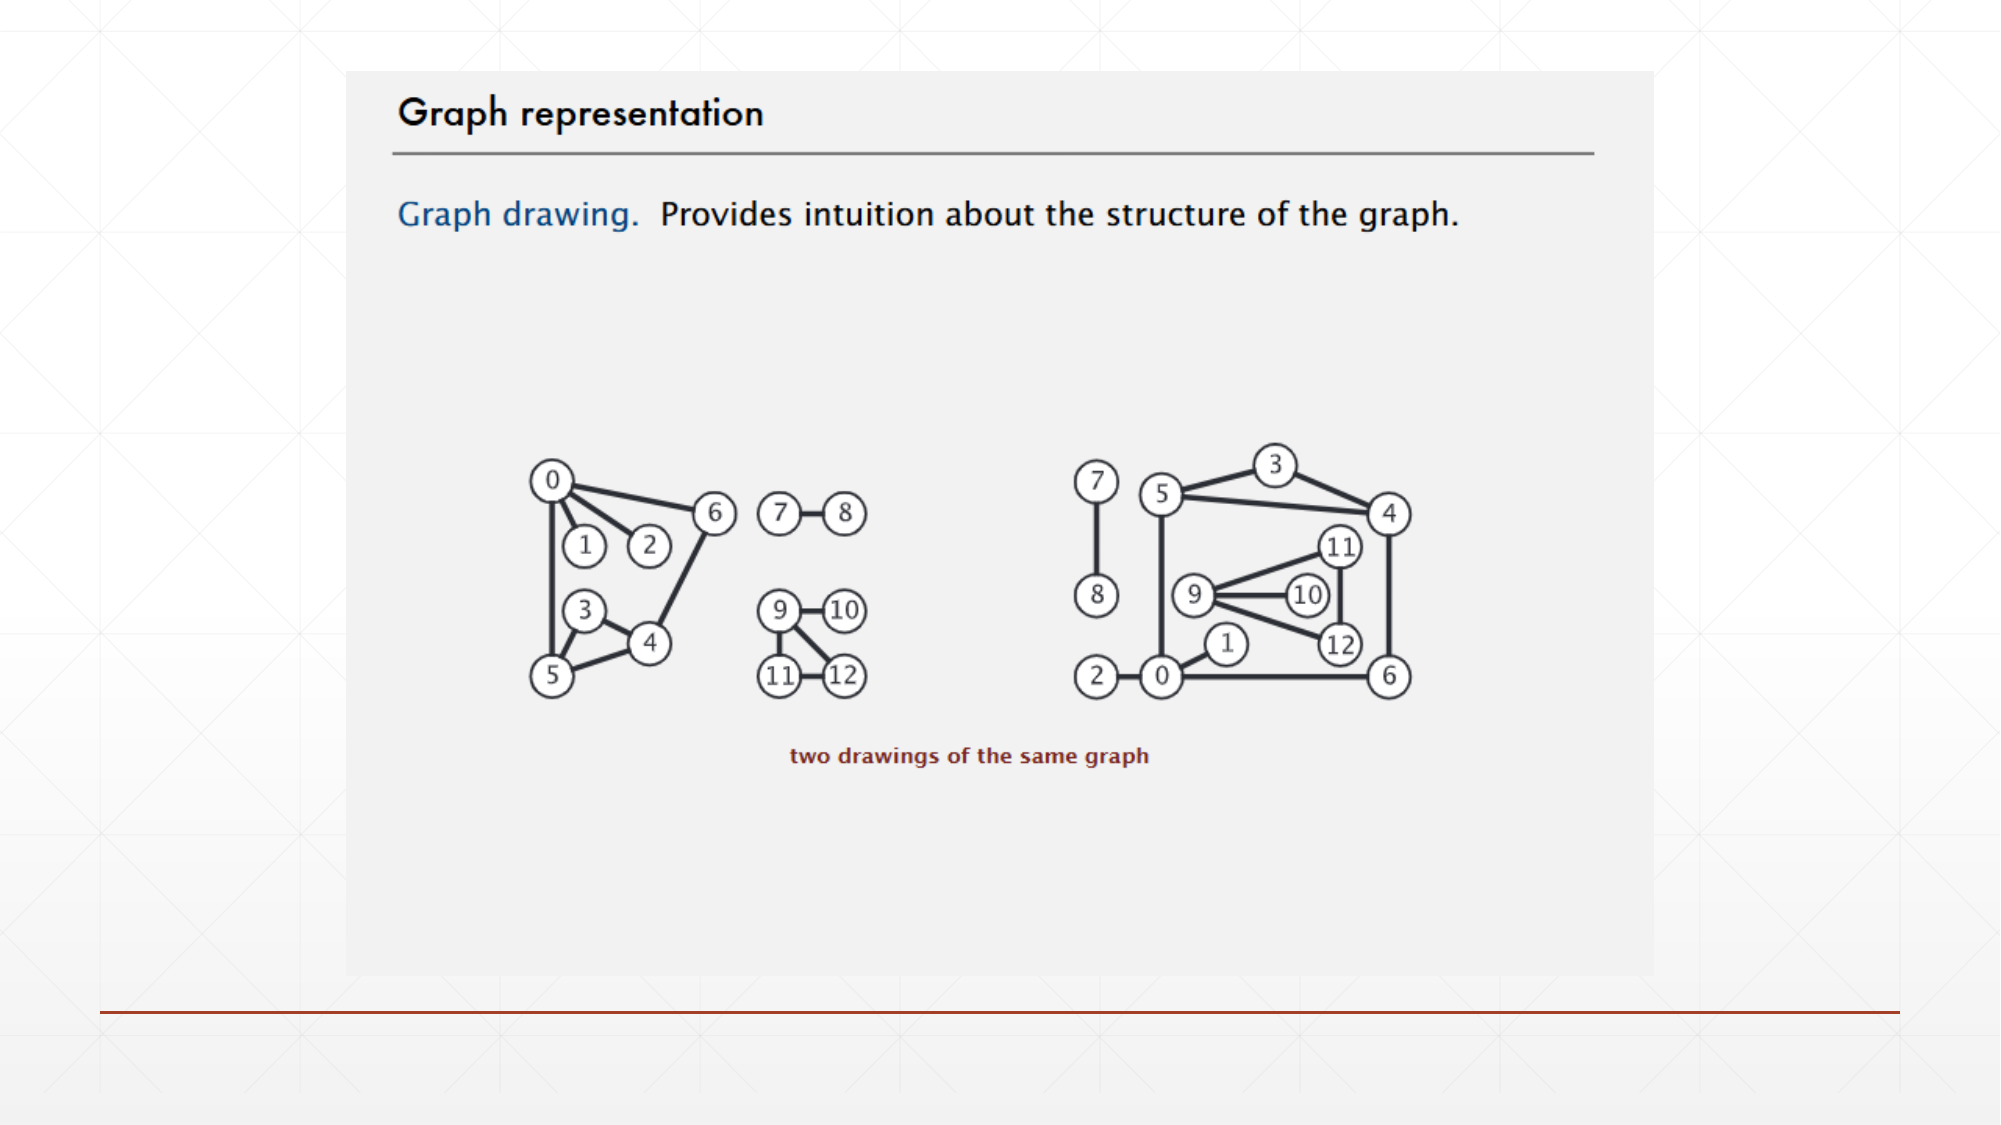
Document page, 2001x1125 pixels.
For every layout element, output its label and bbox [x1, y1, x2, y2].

picture [345, 71, 1654, 976]
